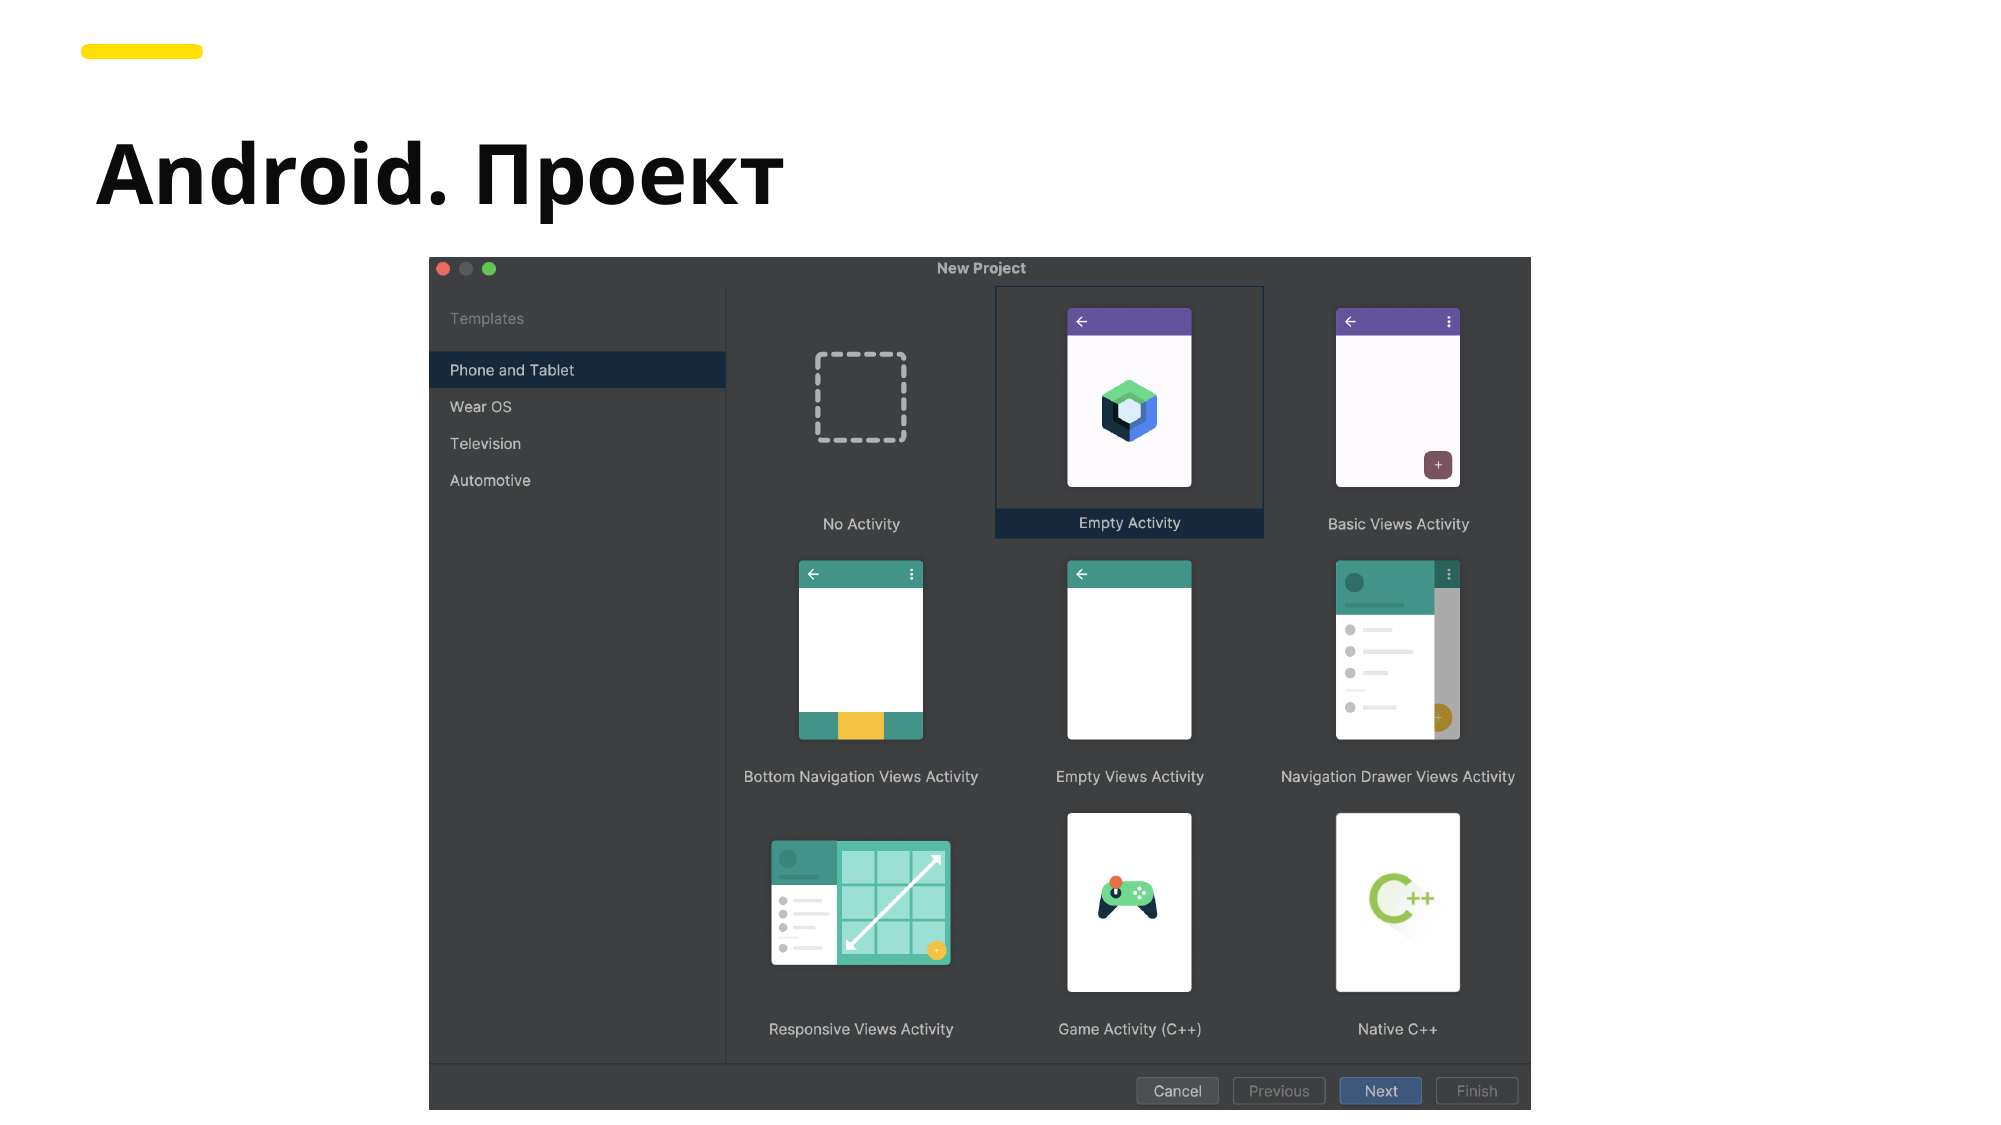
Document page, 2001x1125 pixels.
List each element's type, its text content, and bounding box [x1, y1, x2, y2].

text_box [81, 44, 203, 59]
text_box Android. Проект [81, 108, 1822, 222]
picture [429, 257, 1531, 1110]
